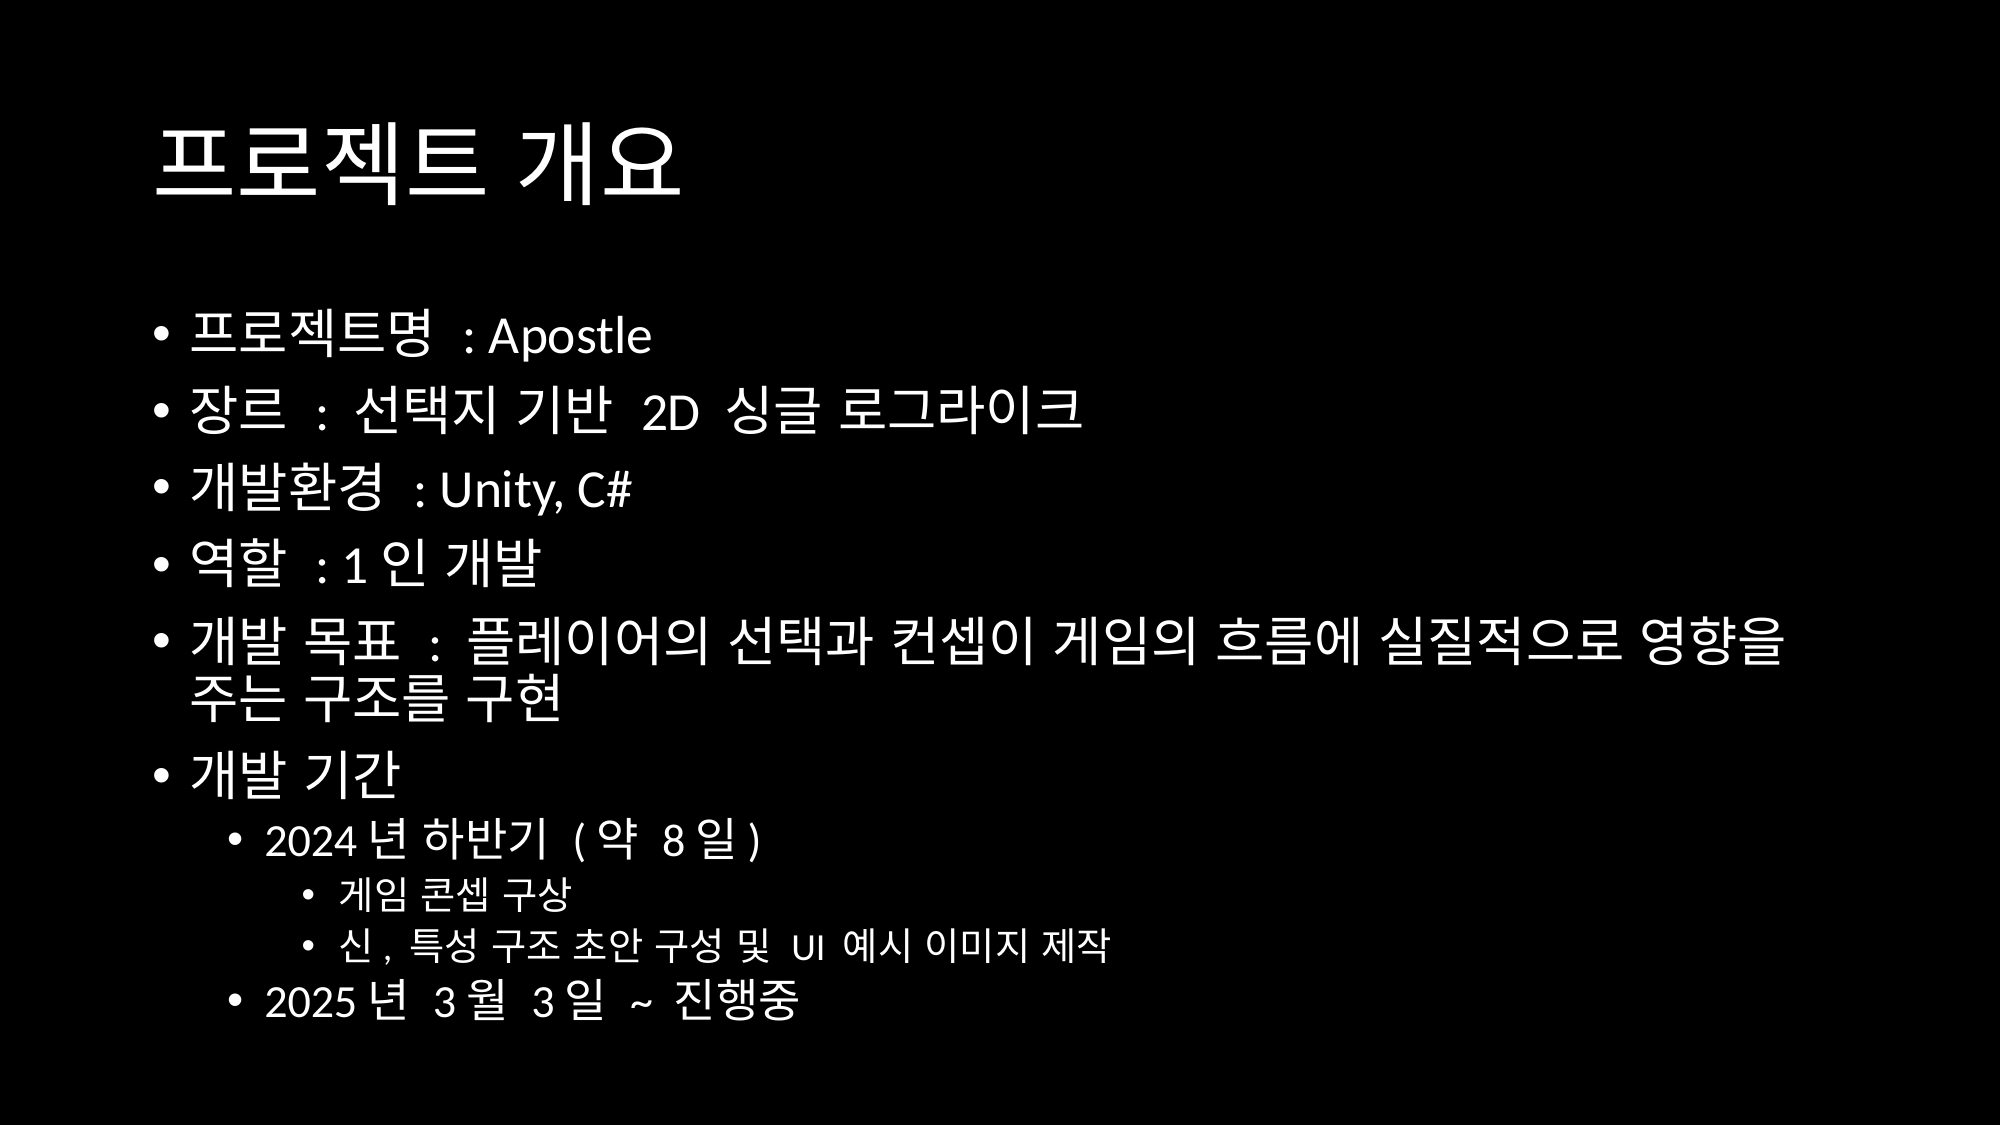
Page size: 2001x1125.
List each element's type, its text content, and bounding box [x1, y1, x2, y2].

title 프로젝트 개요 [137, 59, 1863, 278]
list 프로젝트명 : Apostle 장르 : 선택지 기반 2D 싱글 로그라이크 개발환경 : Unity, C# 역할 : 1인 개발 개발 목표 : 플레이어의 선택과 컨셉이 게임의 흐름에 실질적으로 영향을 주는 구조를 구현 개발 기간 2024년 하반기 (약 8일) 게임 콘셉 구상 신, 특성 구조 초안 구성 및 UI 예시 이미지 제작 2025년 3월 3일 ~ 진행중 [137, 299, 1863, 1041]
